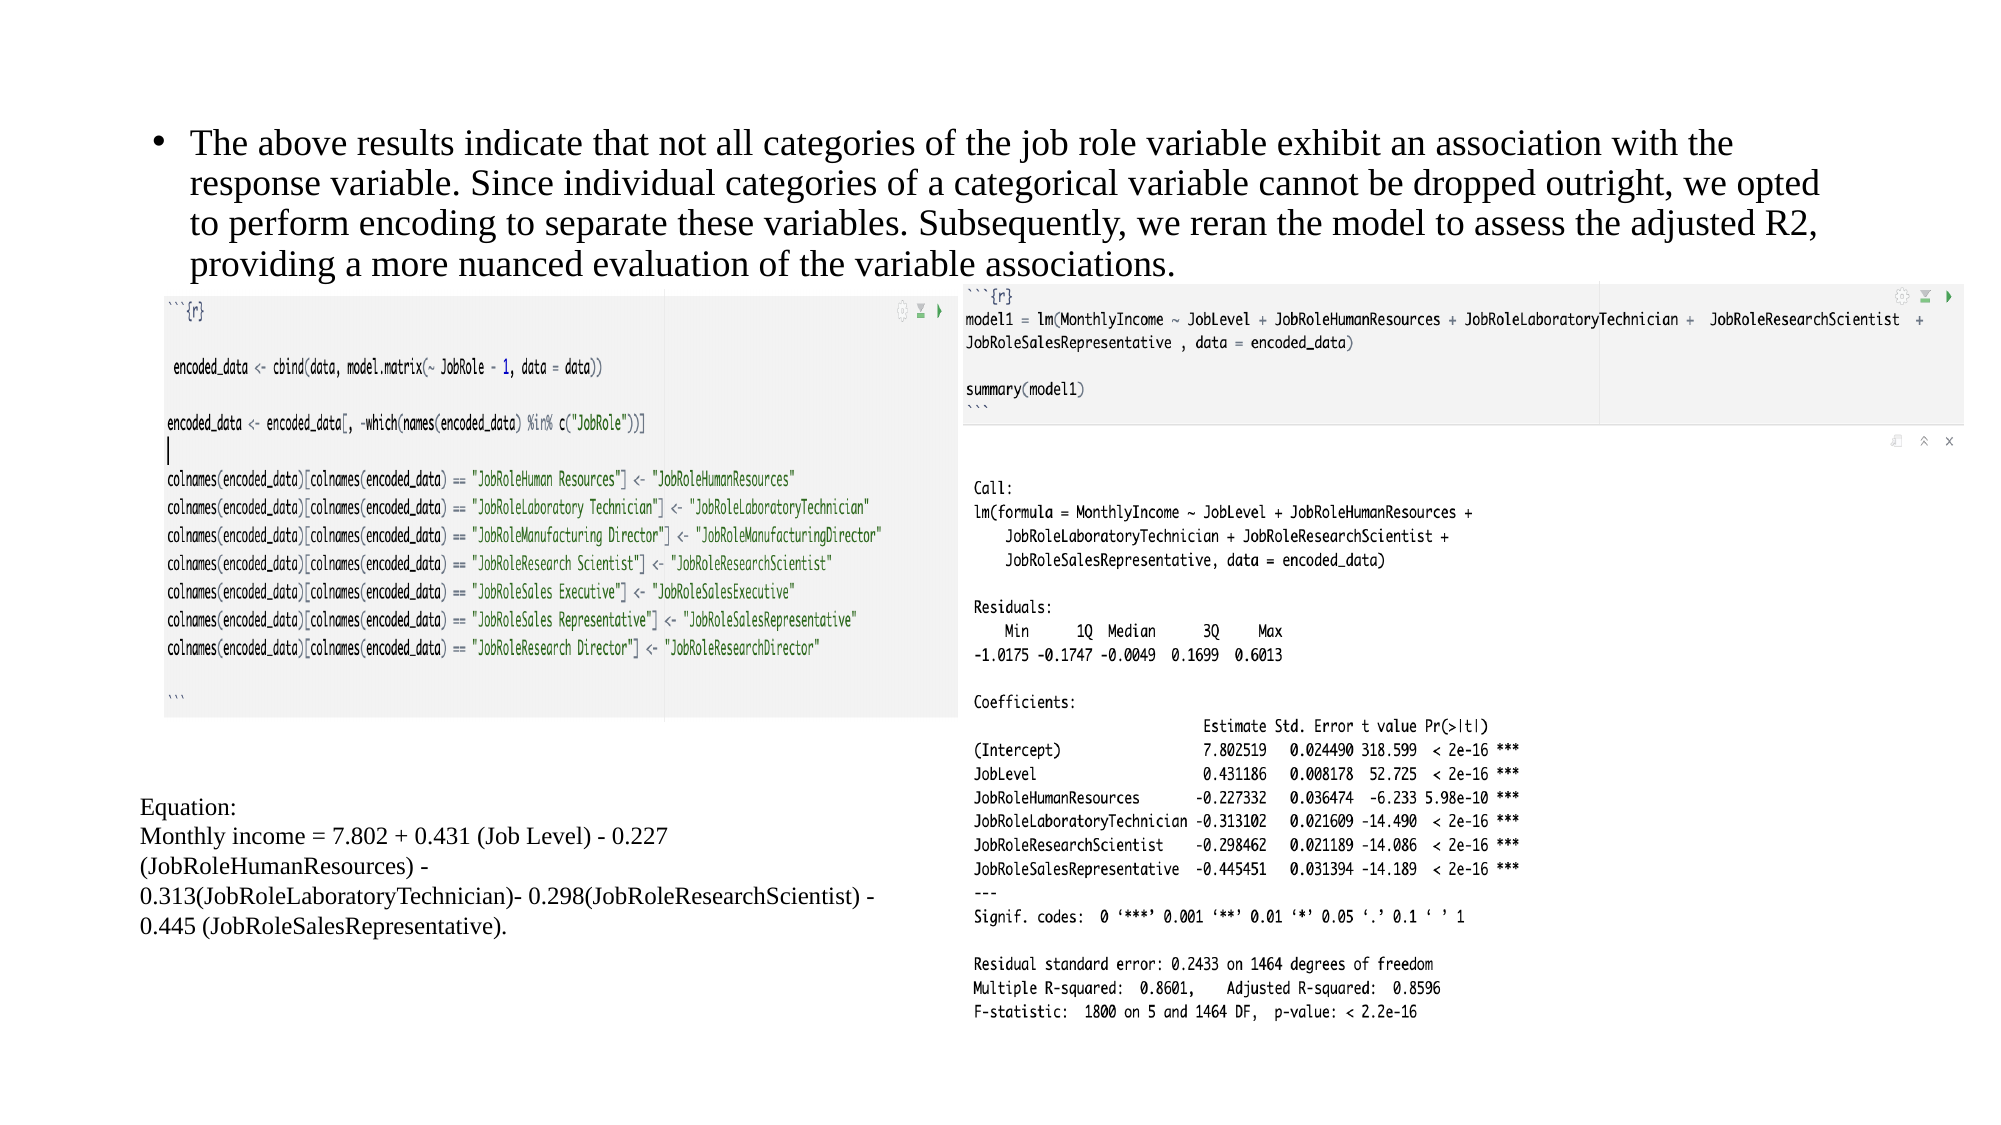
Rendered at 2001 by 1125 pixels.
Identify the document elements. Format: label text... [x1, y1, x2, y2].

text_box Equation: Monthly income = 7.802 + 0.431 (Job Level) - 0.227 (JobRoleHumanResources) -0.313(JobRoleLaboratoryTechnician)- 0.298(JobRoleResearchScientist) -0.445 (JobRoleSalesRepresentative). [124, 782, 945, 948]
picture [963, 281, 1964, 1059]
list The above results indicate that not all categories of the job role variable exhibit an association with the response variable. Since individual categories of a categorical variable cannot be dropped outright, we opted to perform encoding to separate these variables. Subsequently, we reran the model to assess the adjusted R2, providing a more nuanced evaluation of the variable associations. [137, 115, 1863, 1014]
picture [164, 289, 958, 723]
